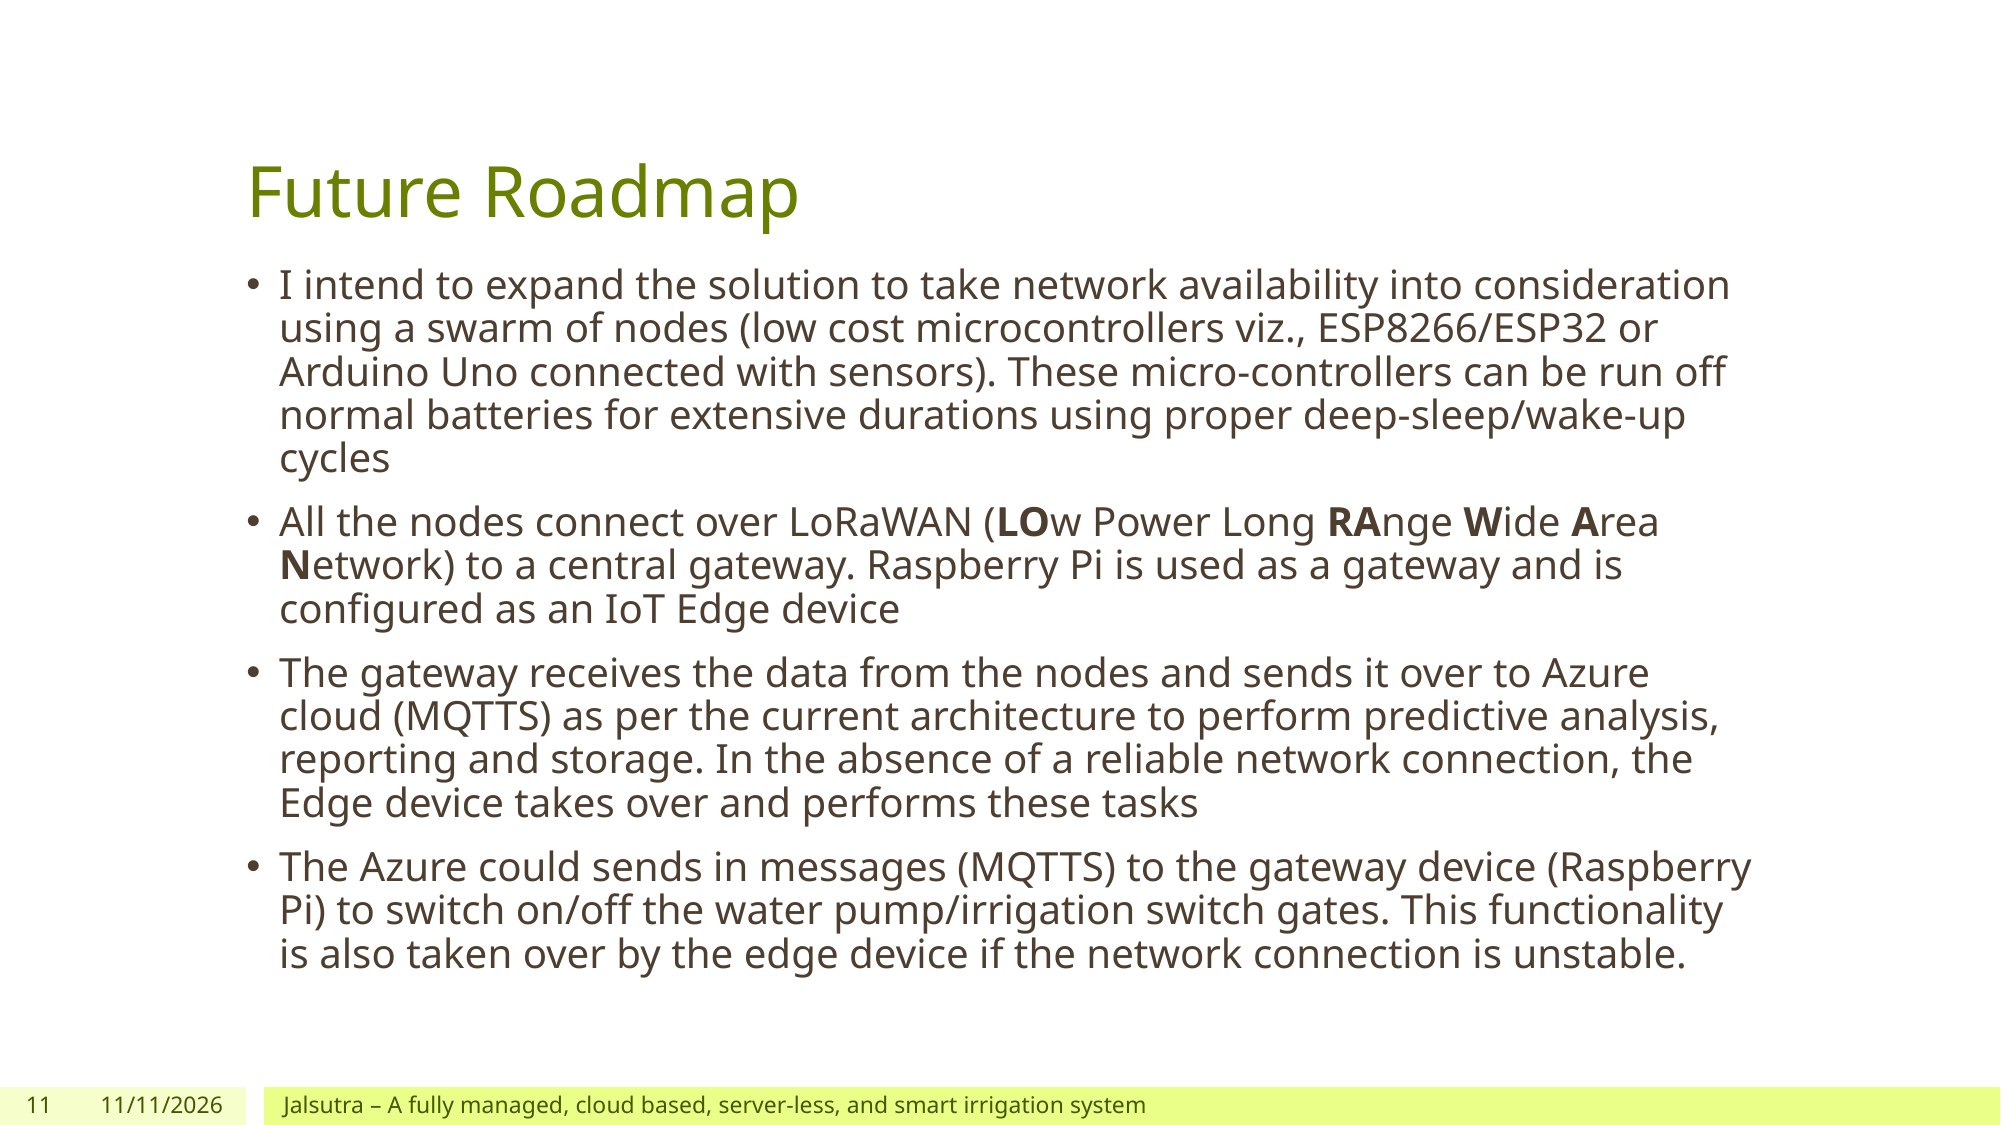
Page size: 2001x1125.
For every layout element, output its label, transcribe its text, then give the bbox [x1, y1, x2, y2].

list I intend to expand the solution to take network availability into consideration using a swarm of nodes (low cost microcontrollers viz., ESP8266/ESP32 or Arduino Uno connected with sensors). These micro-controllers can be run off normal batteries for extensive durations using proper deep-sleep/wake-up cycles All the nodes connect over LoRaWAN (LOw Power Long RAnge Wide Area Network) to a central gateway. Raspberry Pi is used as a gateway and is configured as an IoT Edge device The gateway receives the data from the nodes and sends it over to Azure cloud (MQTTS) as per the current architecture to perform predictive analysis, reporting and storage. In the absence of a reliable network connection, the Edge device takes over and performs these tasks The Azure could sends in messages (MQTTS) to the gateway device (Raspberry Pi) to switch on/off the water pump/irrigation switch gates. This functionality is also taken over by the edge device if the network connection is unstable. [231, 256, 1769, 1015]
title Future Roadmap [231, 45, 1769, 240]
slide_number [74, 1087, 239, 1125]
slide_number 11 [0, 1087, 68, 1125]
footer Jalsutra – A fully managed, cloud based, server-less, and smart irrigation system [268, 1087, 1769, 1125]
